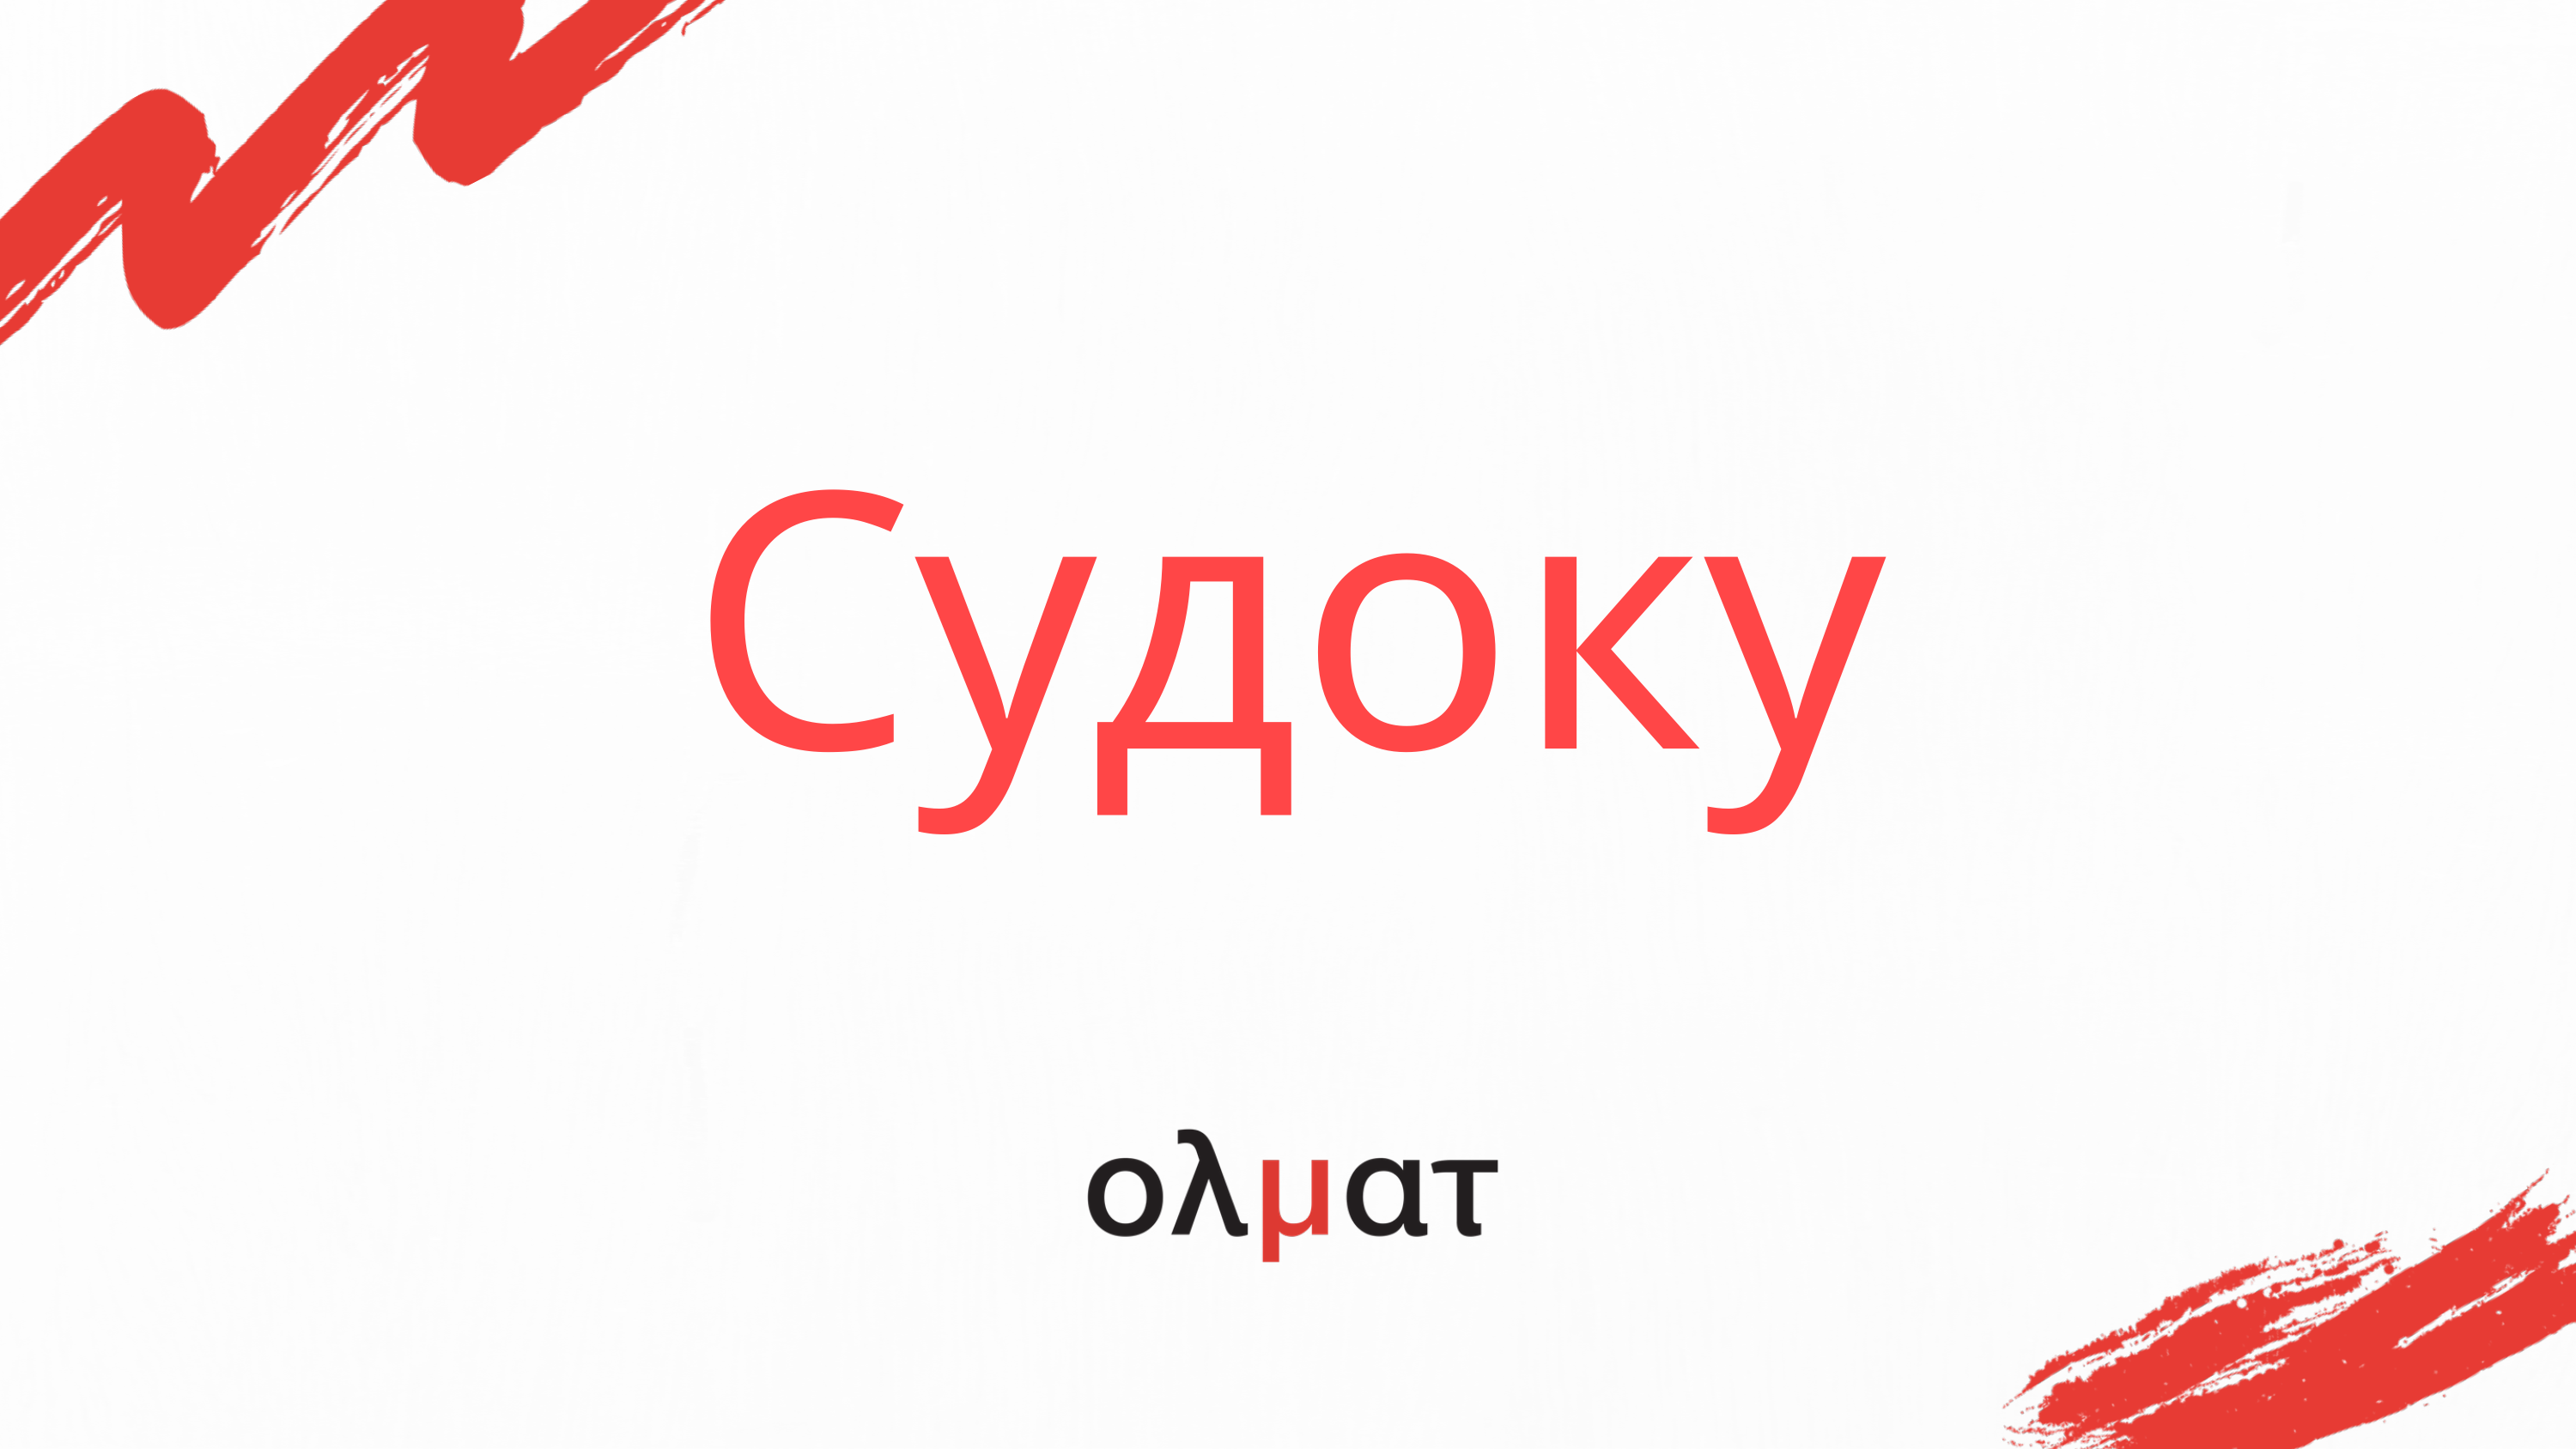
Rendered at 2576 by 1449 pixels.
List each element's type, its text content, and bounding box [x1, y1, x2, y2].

picture [0, 0, 809, 428]
picture [1957, 1034, 2576, 1449]
text_box Судоку [144, 420, 2432, 821]
picture [1061, 1088, 1515, 1287]
